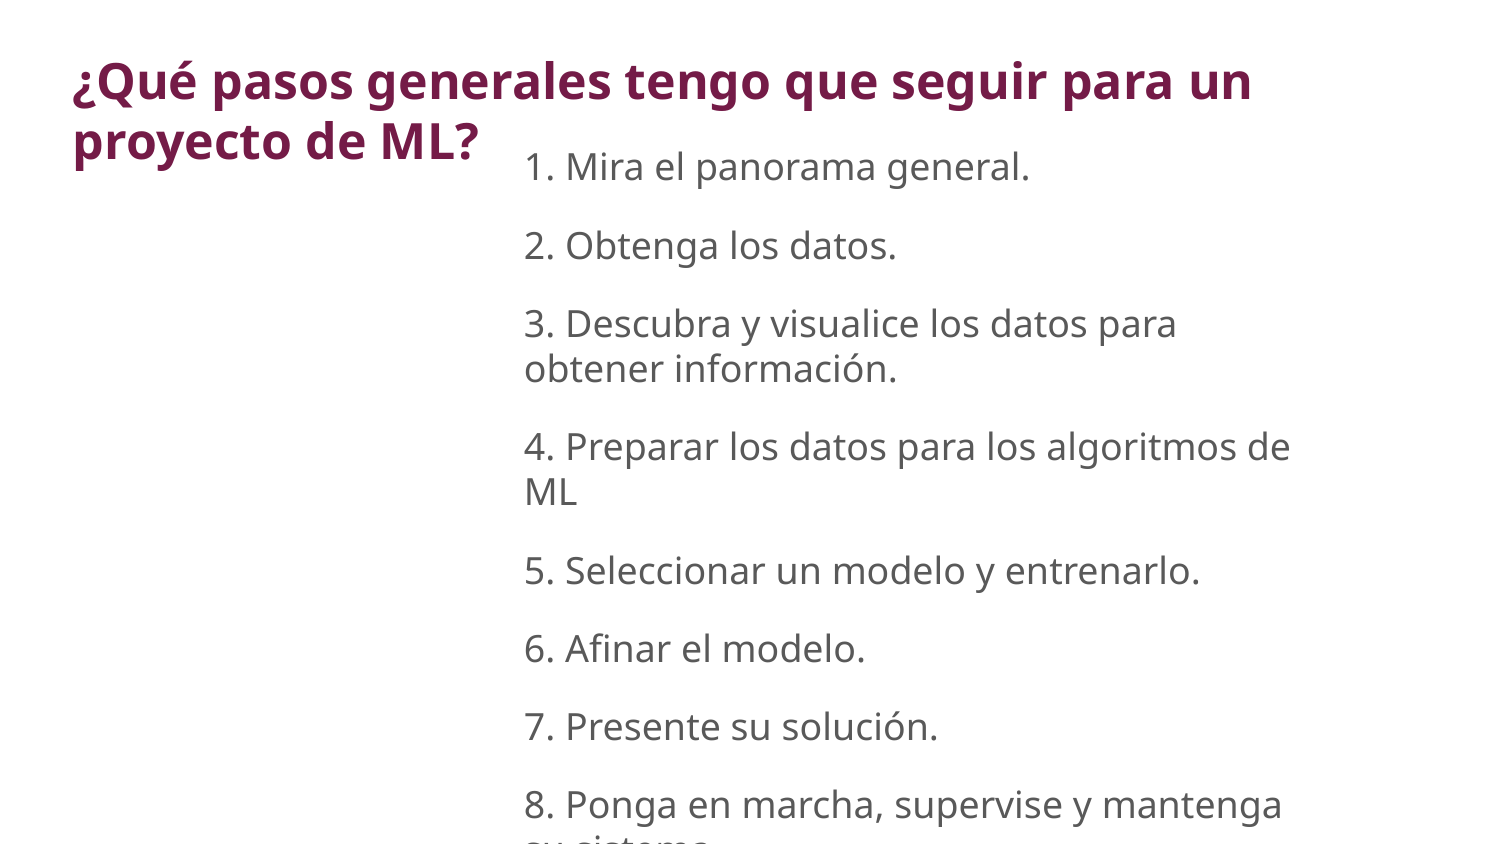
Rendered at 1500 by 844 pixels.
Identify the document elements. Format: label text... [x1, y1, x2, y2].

title ¿Qué pasos generales tengo que seguir para un proyecto de ML? [57, 34, 1373, 129]
list 1. Mira el panorama general. 2. Obtenga los datos. 3. Descubra y visualice los datos para obtener información. 4. Preparar los datos para los algoritmos de ML 5. Seleccionar un modelo y entrenarlo. 6. Afinar el modelo. 7. Presente su solución. 8. Ponga en marcha, supervise y mantenga su sistema. [508, 128, 1339, 689]
